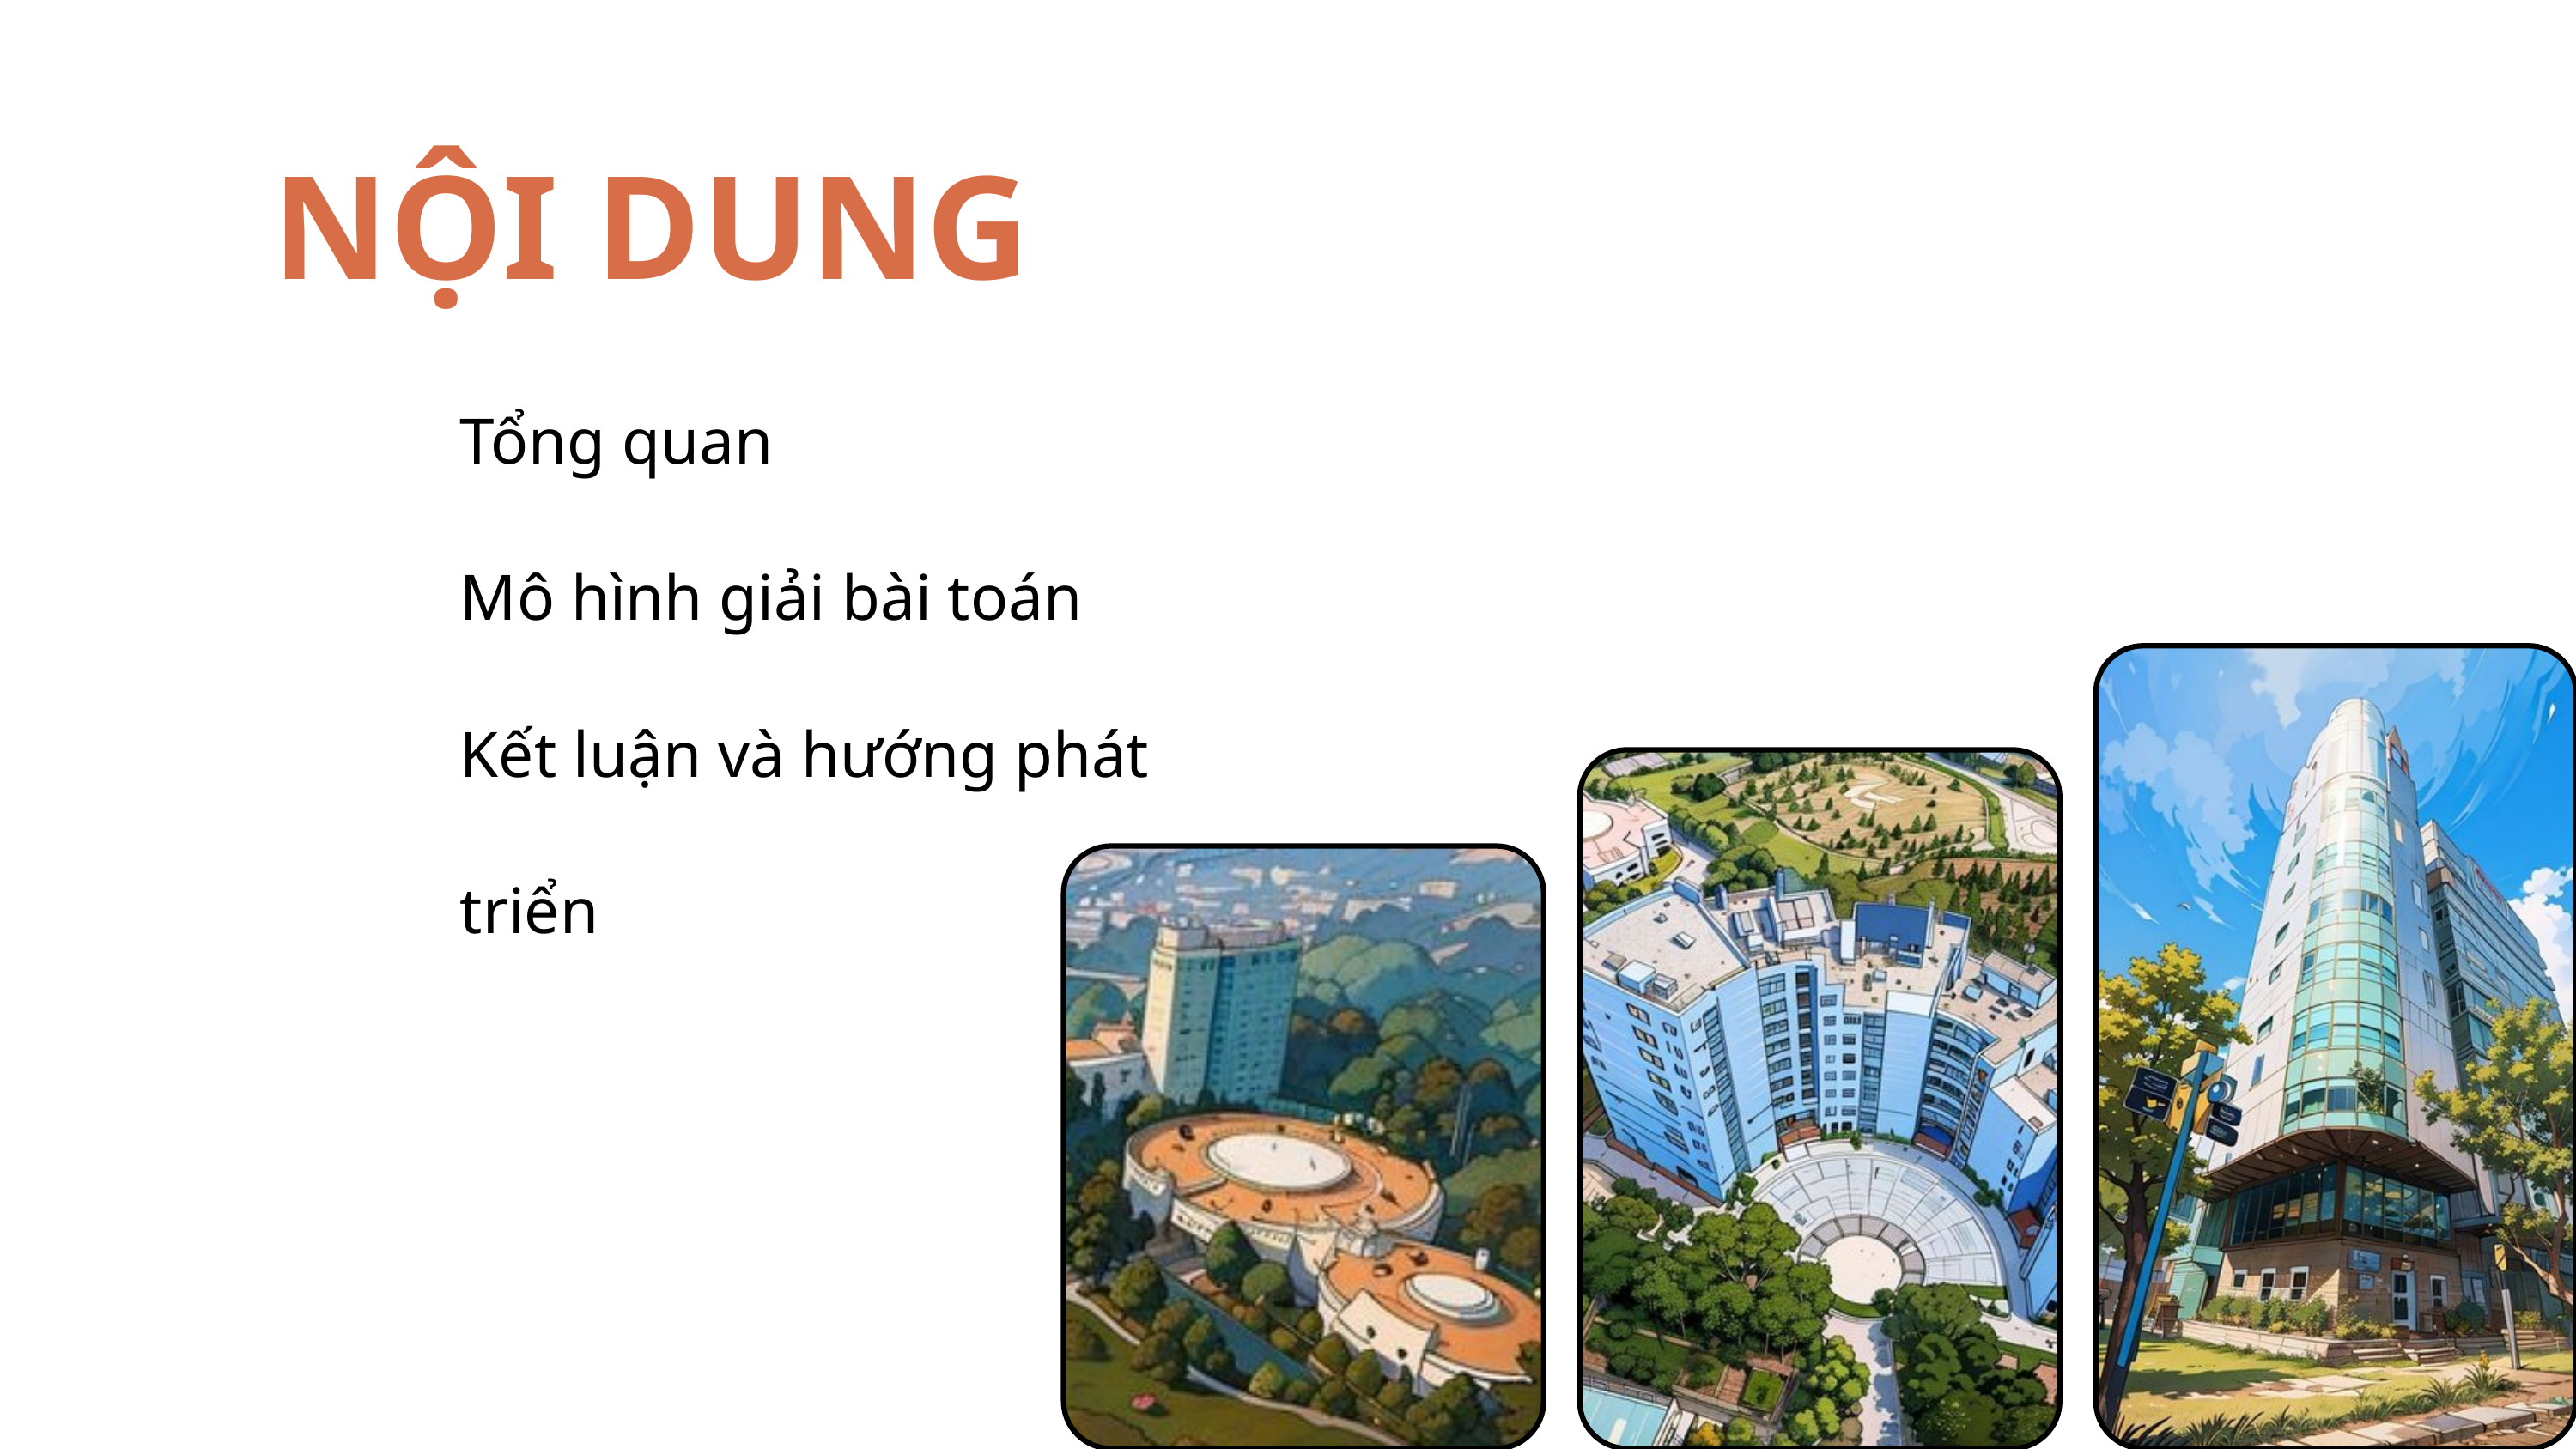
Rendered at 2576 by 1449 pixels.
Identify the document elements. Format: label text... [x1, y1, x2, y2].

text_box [2095, 645, 2576, 1449]
text_box NỘI DUNG [0, 165, 1518, 308]
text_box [276, 342, 1304, 784]
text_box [1579, 749, 2061, 1449]
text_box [1063, 846, 1544, 1449]
